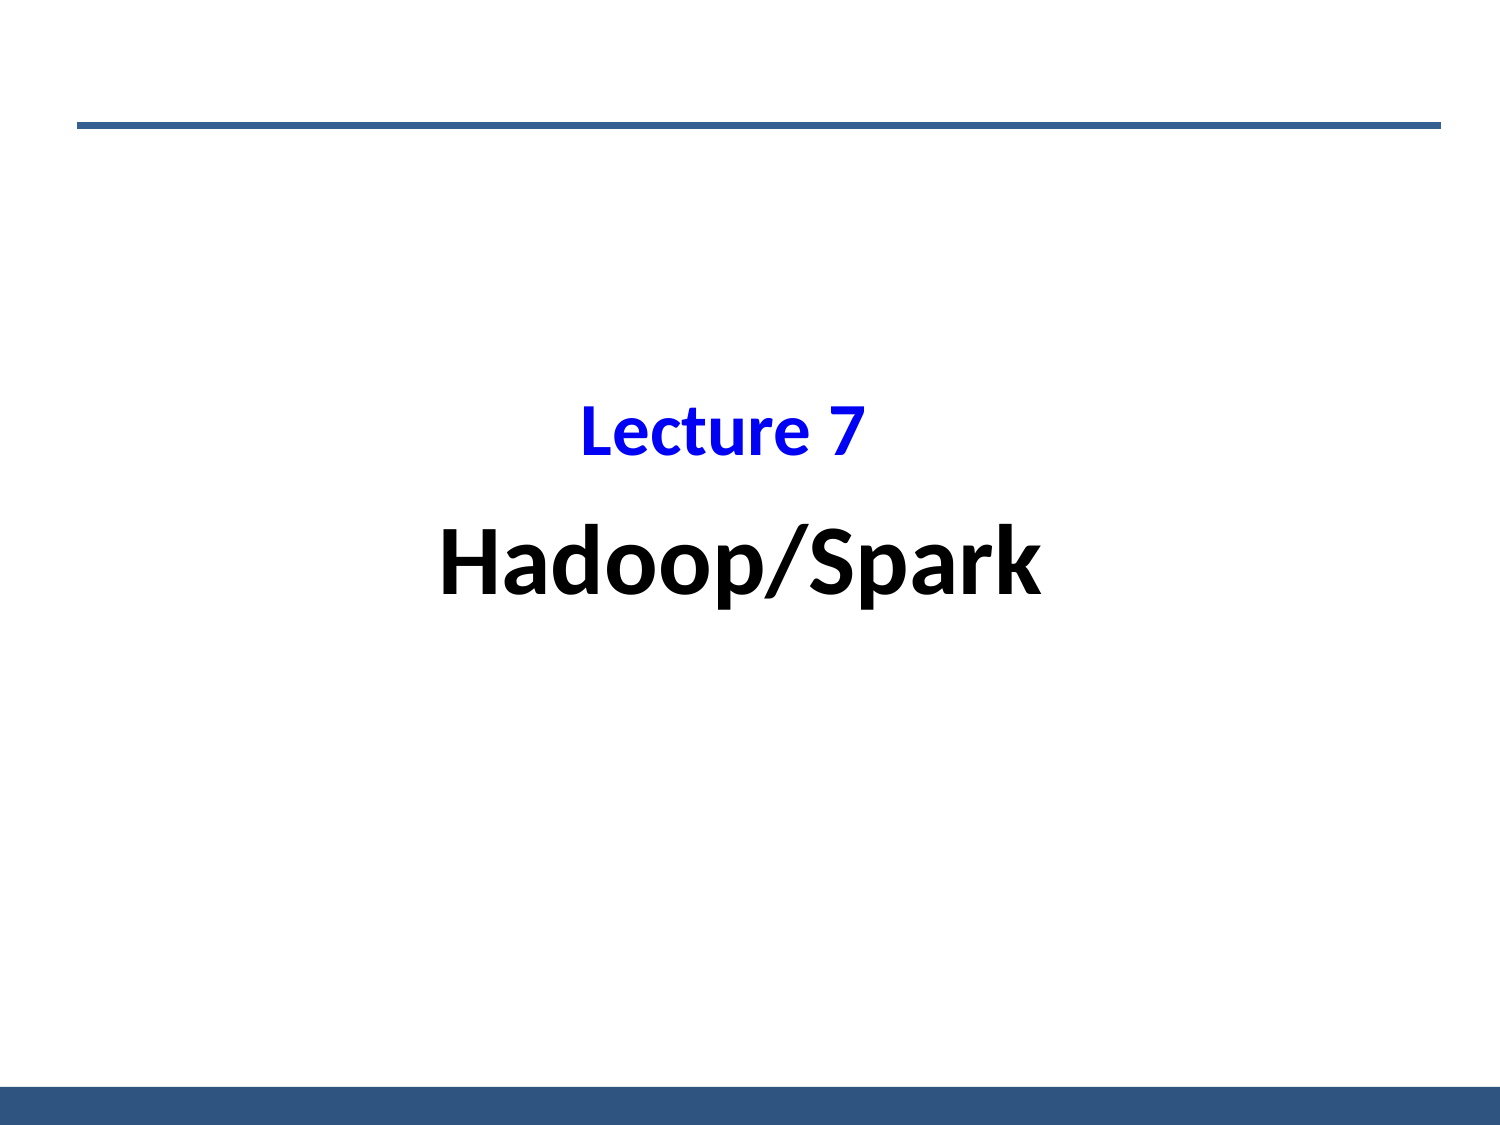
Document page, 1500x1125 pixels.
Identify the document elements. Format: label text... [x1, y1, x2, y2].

text_box Lecture 7 Hadoop/Spark [132, 372, 1350, 623]
